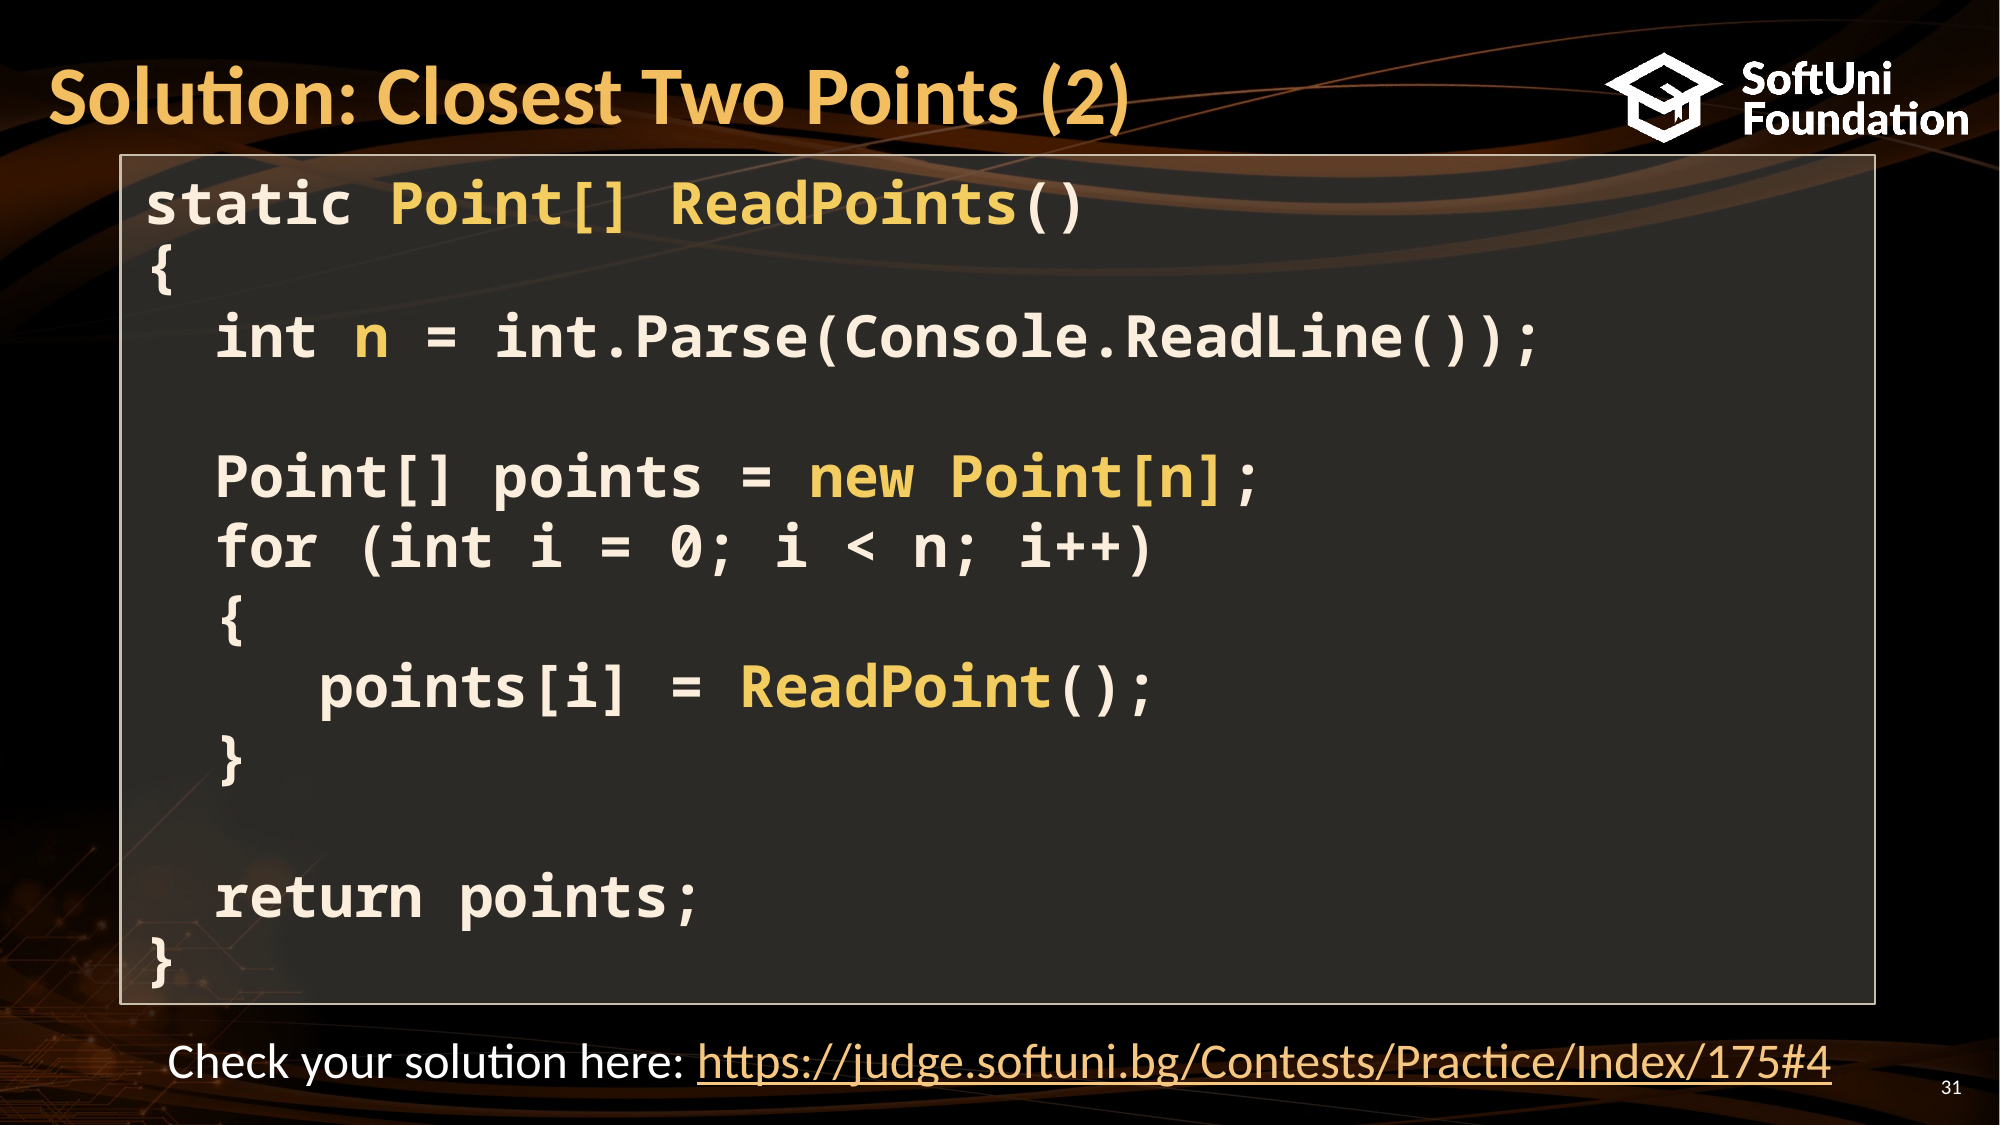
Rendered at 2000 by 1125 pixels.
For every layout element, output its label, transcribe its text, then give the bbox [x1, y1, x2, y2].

title Solution: Closest Two Points (2) [30, 6, 1602, 189]
picture [0, 0, 2000, 1125]
slide_number 31 [1897, 1070, 1968, 1103]
text_box Check your solution here: https://judge.softuni.bg/Contests/Practice/Index/175#4 [133, 1021, 1866, 1096]
text_box static Point[] ReadPoints() { int n = int.Parse(Console.ReadLine()); Point[] points = new Point[n]; for (int i = 0; i < n; i++) { points[i] = ReadPoint(); } return points; } [120, 154, 1875, 1004]
